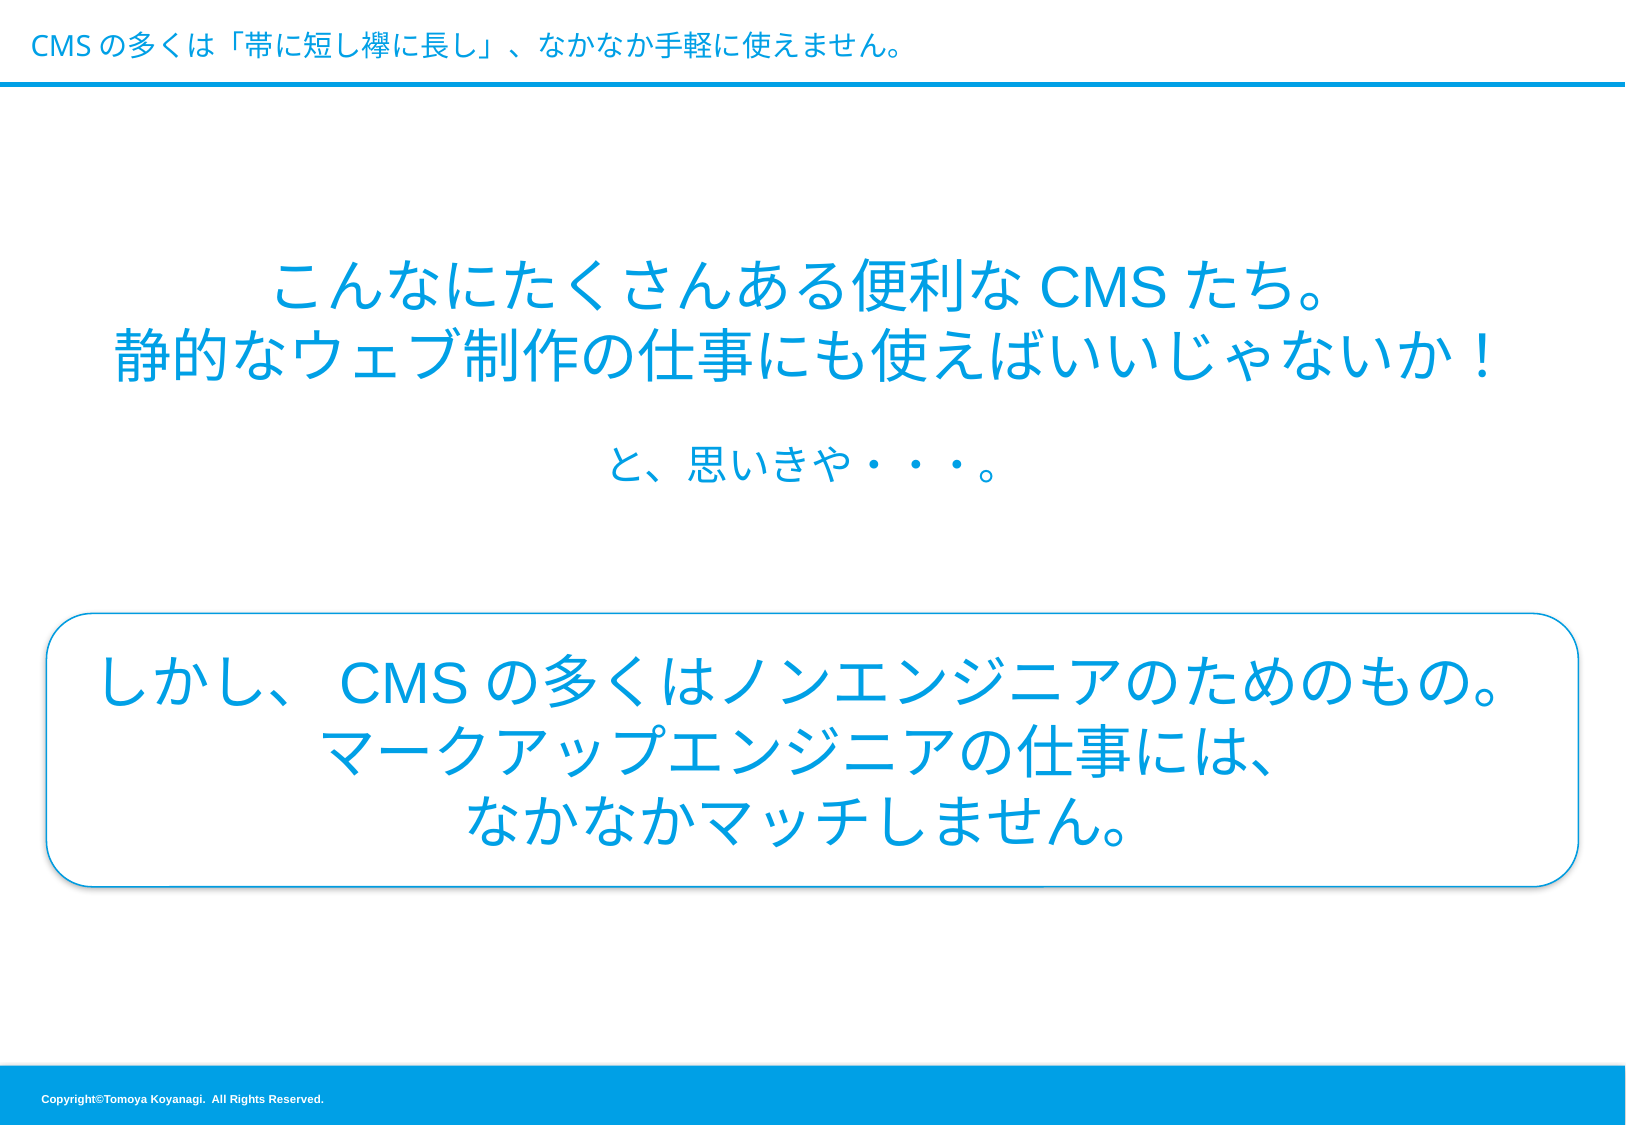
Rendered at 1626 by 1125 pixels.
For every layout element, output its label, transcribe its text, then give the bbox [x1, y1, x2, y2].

title CMSの多くは「帯に短し襷に長し」、なかなか手軽に使えません。 [24, 15, 1441, 75]
text_box しかし、CMSの多くはノンエンジニアのためのもの。 マークアップエンジニアの仕事には、 なかなかマッチしません。 [45, 612, 1580, 888]
text_box こんなにたくさんある便利なCMSたち。 静的なウェブ制作の仕事にも使えばいいじゃないか！ と、思いきや・・・。 [98, 241, 1527, 497]
